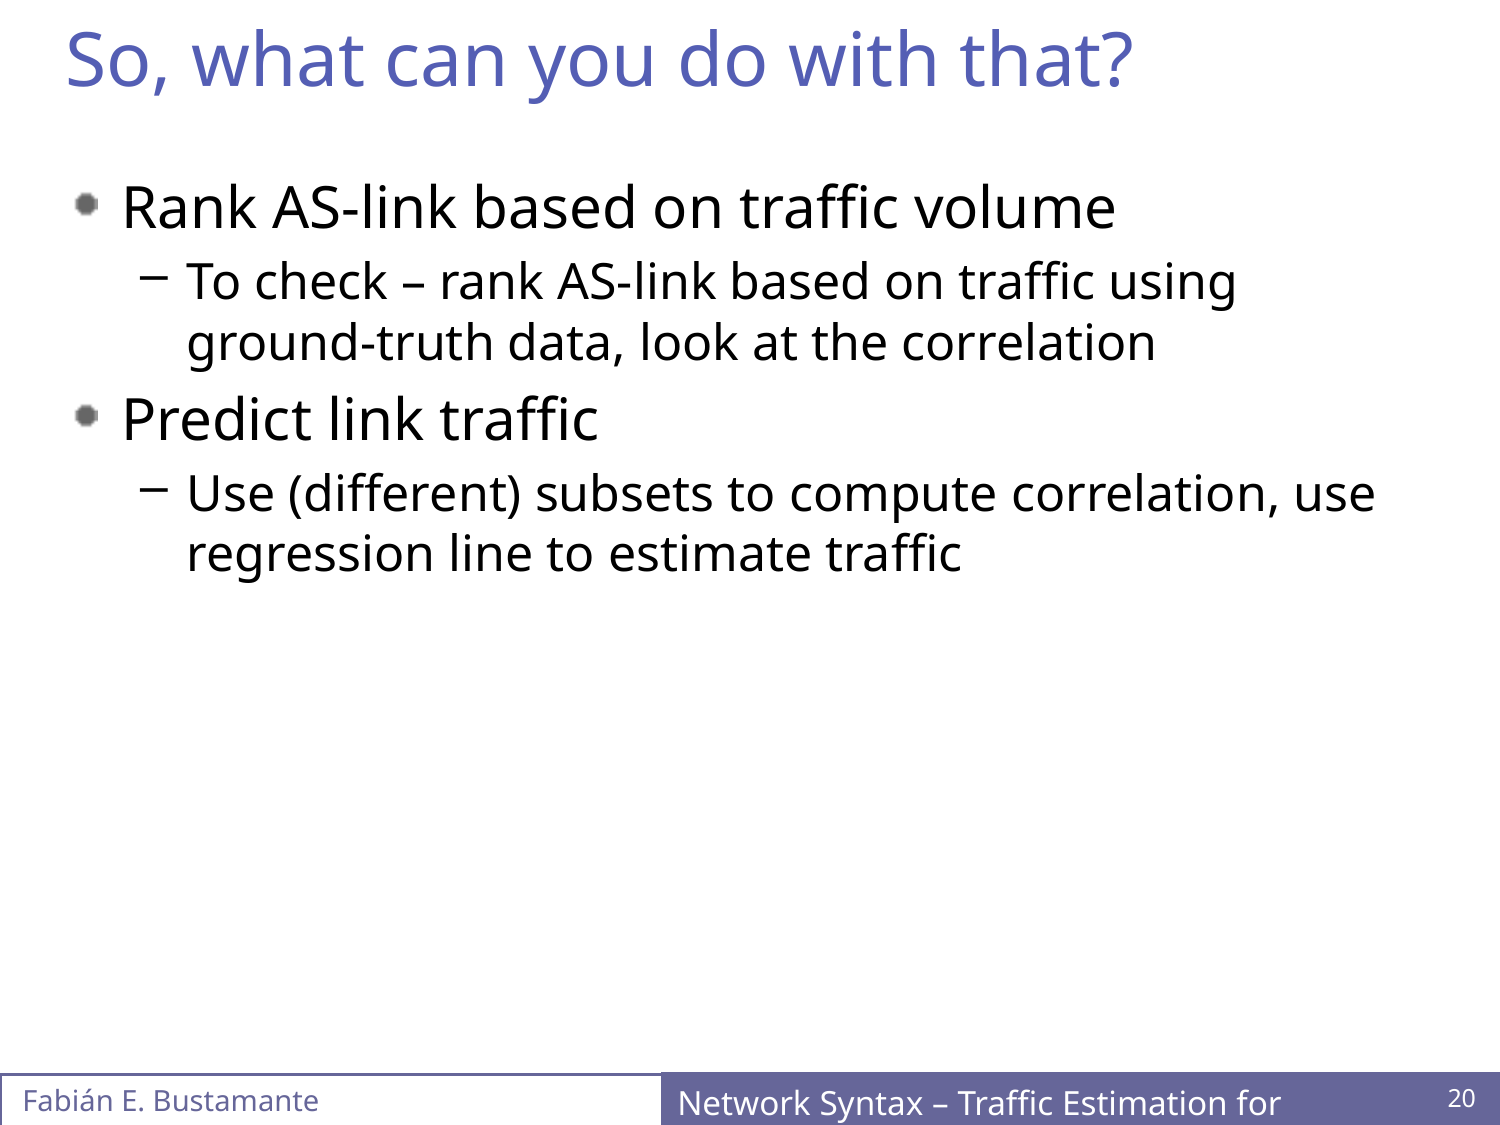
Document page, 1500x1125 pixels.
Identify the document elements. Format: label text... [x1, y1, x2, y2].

list Rank AS-link based on traffic volume To check – rank AS-link based on traffic using ground-truth data, look at the correlation Predict link traffic Use (different) subsets to compute correlation, use regression line to estimate traffic [49, 162, 1451, 1038]
title So, what can you do with that? [49, 12, 1451, 101]
picture [65, 188, 98, 222]
picture [65, 400, 98, 433]
